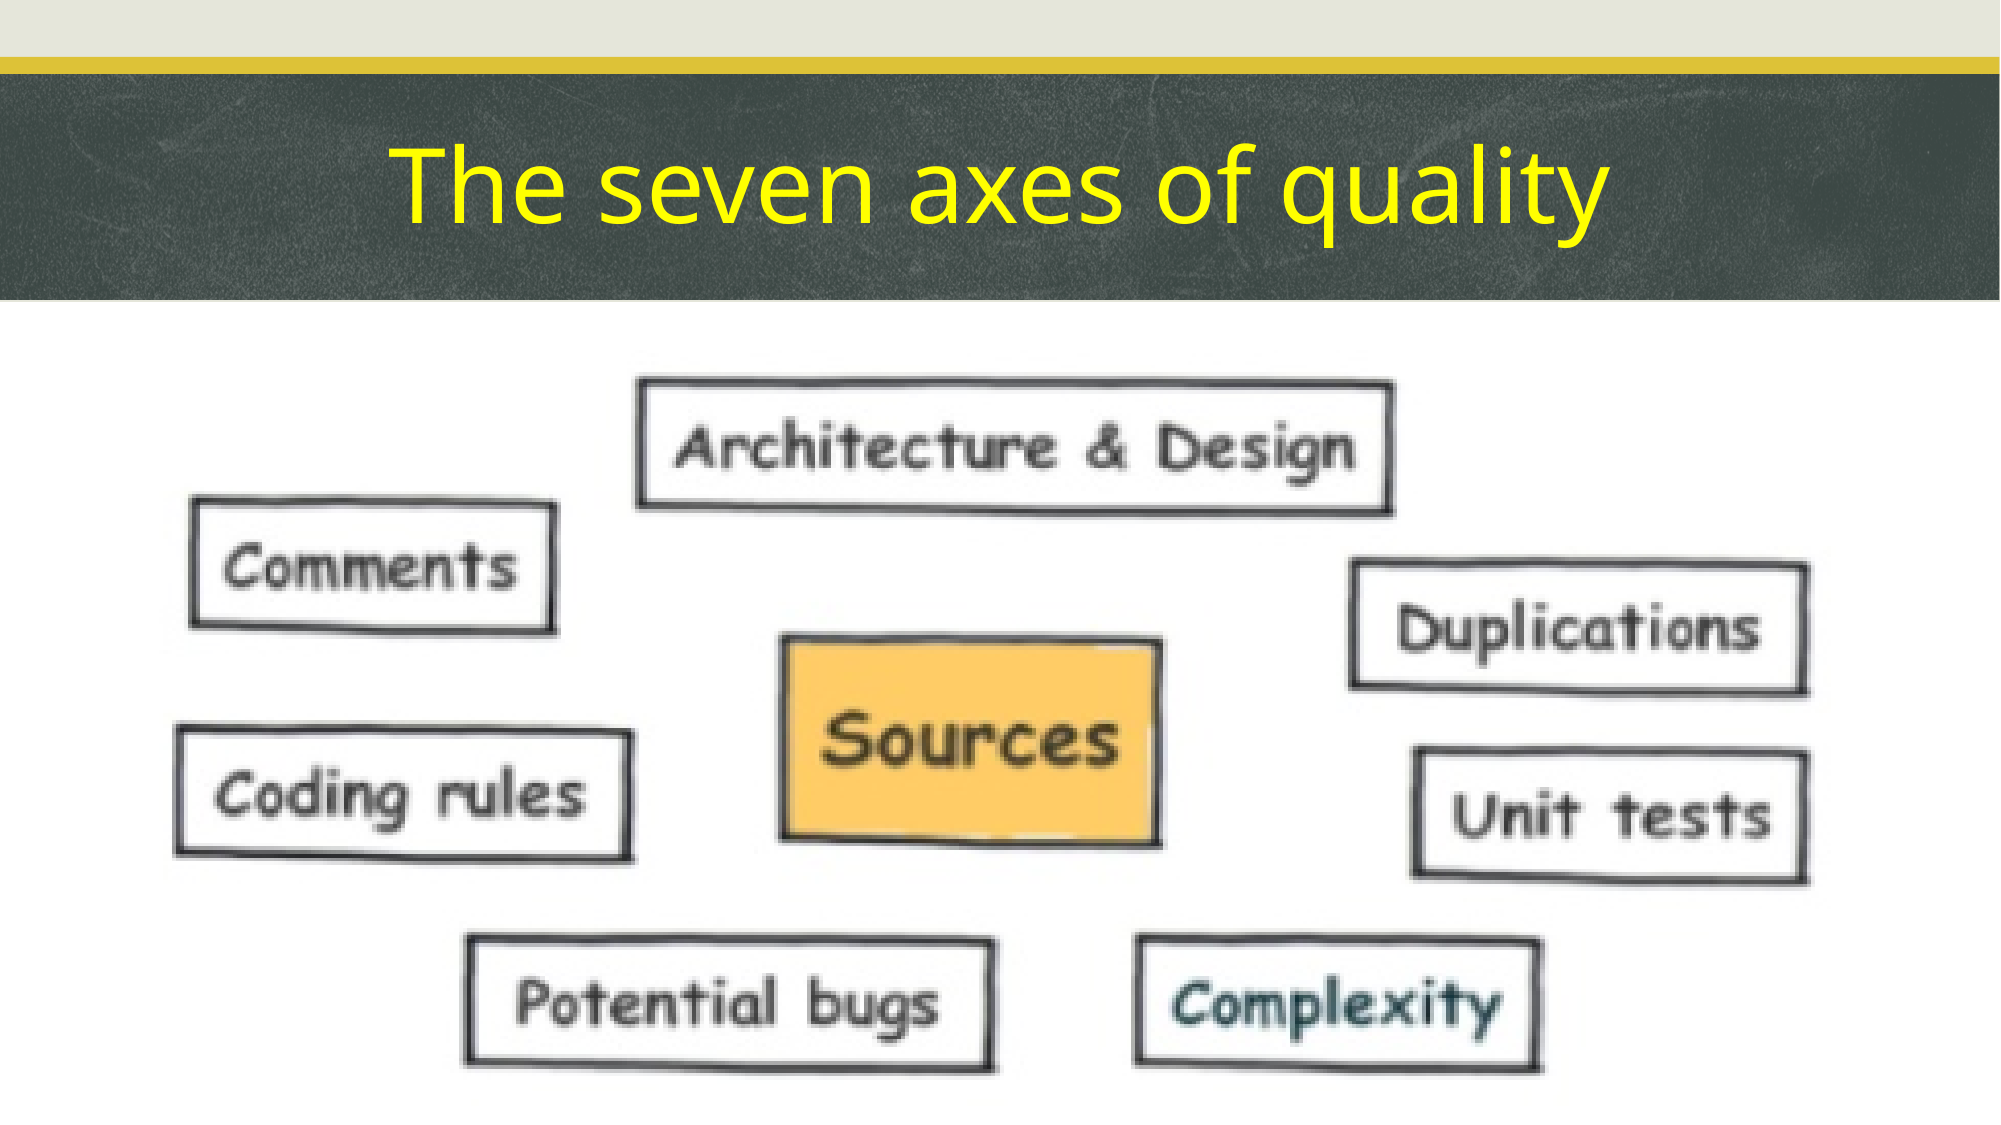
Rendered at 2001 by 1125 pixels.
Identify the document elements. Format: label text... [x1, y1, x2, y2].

picture [0, 302, 2000, 1125]
text_box The seven axes of quality [49, 112, 1950, 252]
picture [0, 74, 2000, 300]
